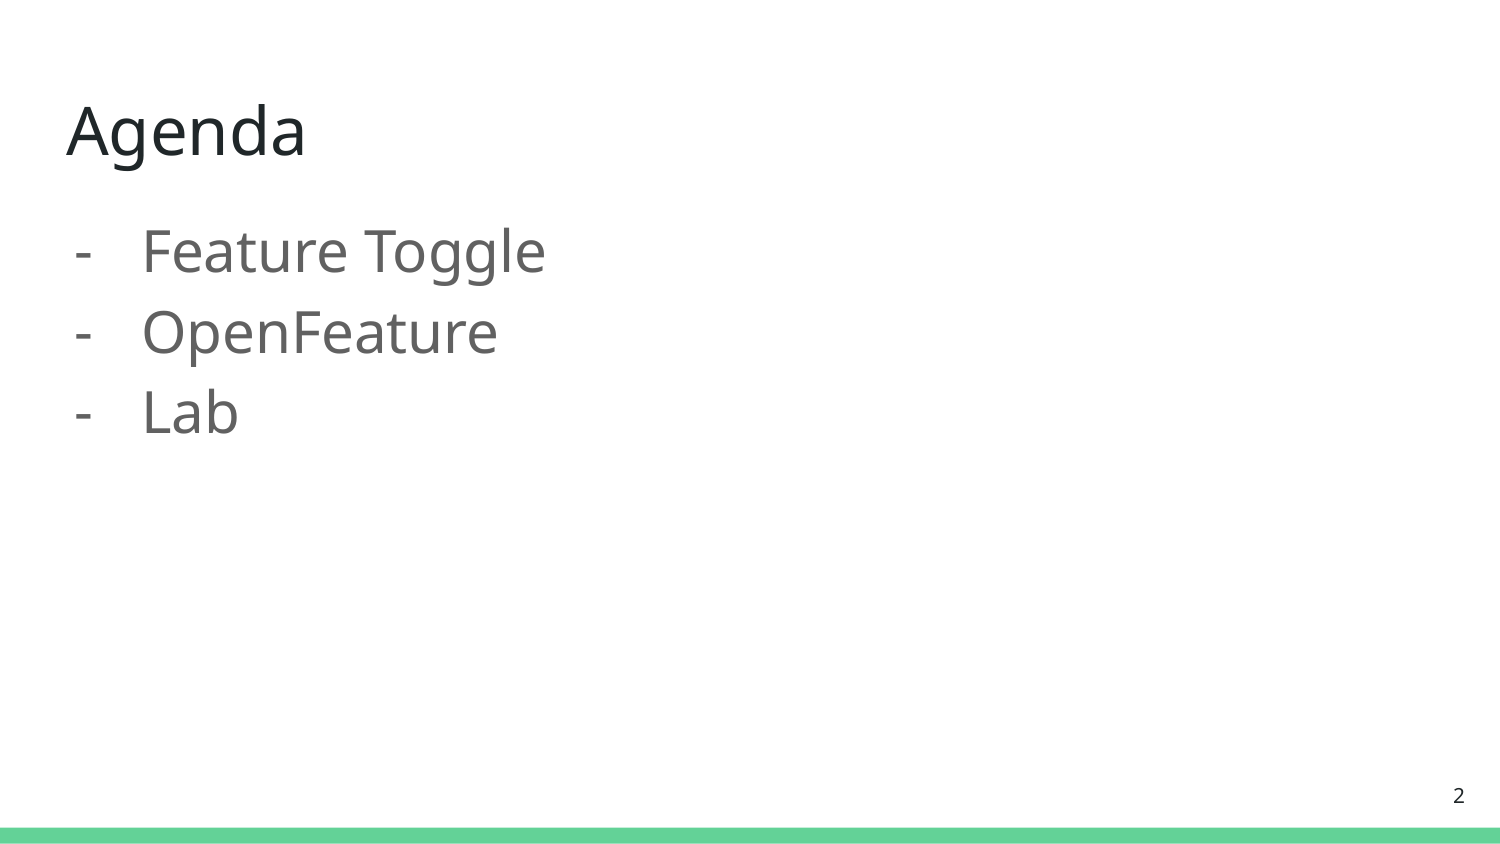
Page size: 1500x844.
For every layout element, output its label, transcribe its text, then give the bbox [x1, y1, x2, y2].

list Feature Toggle OpenFeature Lab [51, 189, 1449, 750]
title Agenda [51, 72, 1449, 167]
slide_number ‹#› [1389, 764, 1480, 830]
